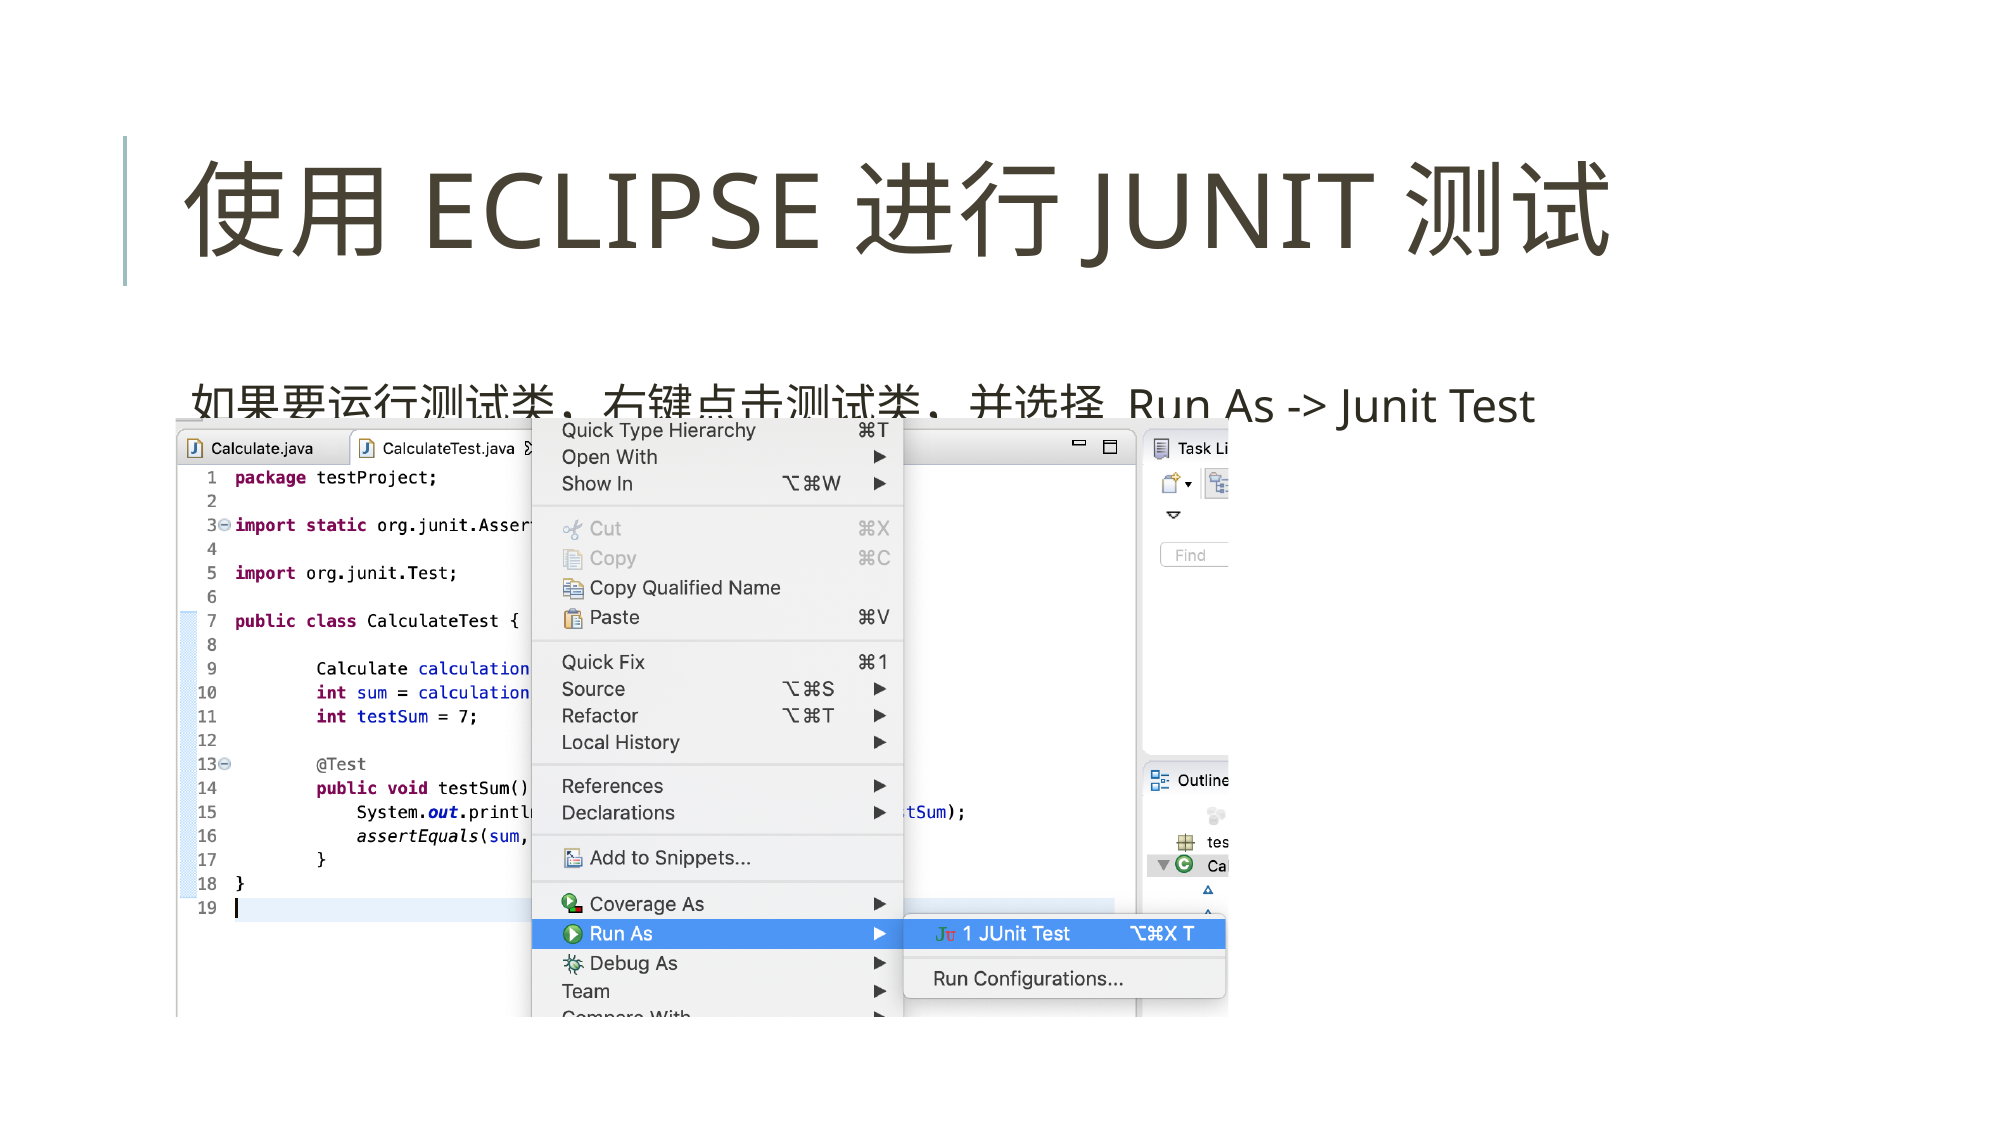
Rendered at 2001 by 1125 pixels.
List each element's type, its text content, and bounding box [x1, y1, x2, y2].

title 使用Eclipse进行Junit测试 [168, 96, 1763, 342]
picture [175, 418, 1229, 1018]
list 如果要运行测试类，右键点击测试类，并选择 Run As -> Junit Test [168, 375, 1763, 1035]
